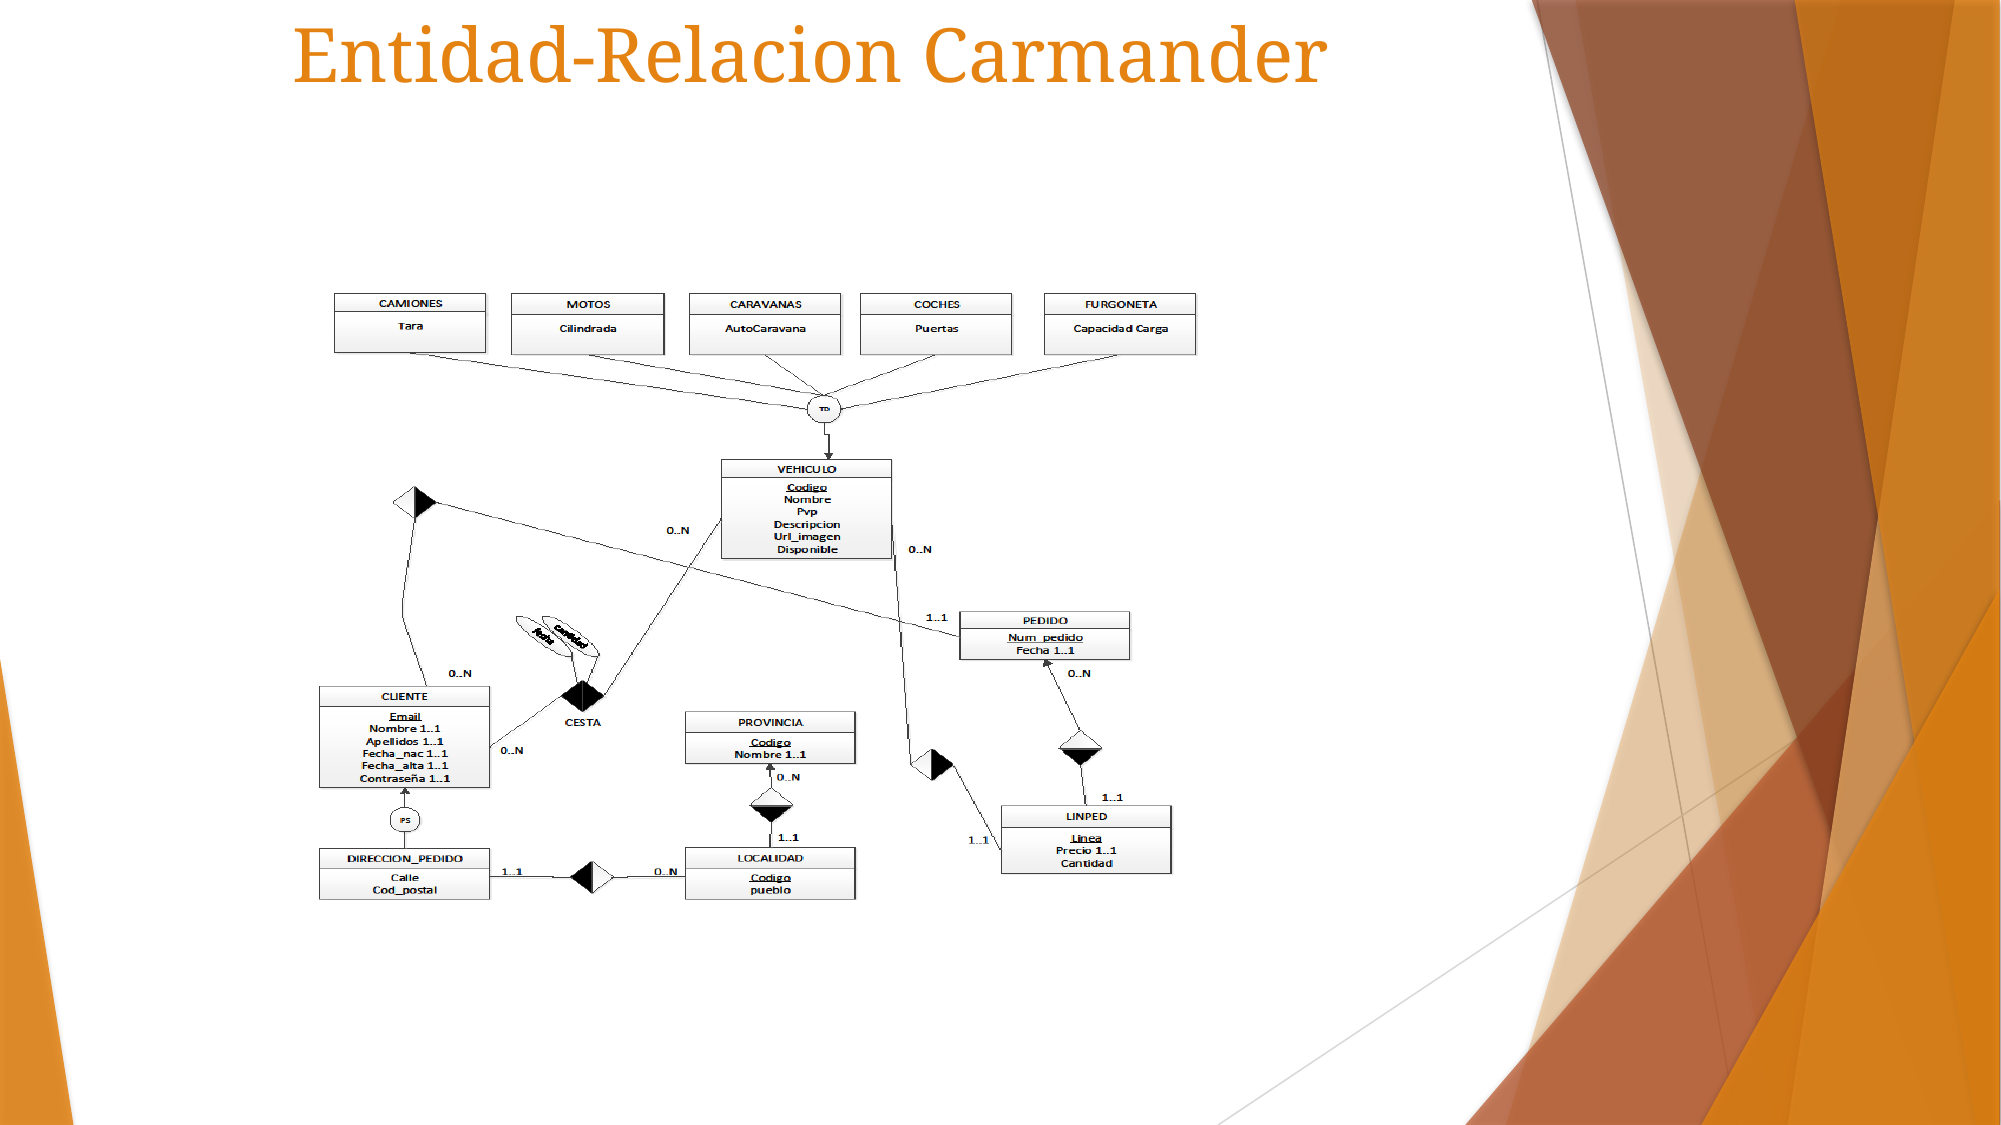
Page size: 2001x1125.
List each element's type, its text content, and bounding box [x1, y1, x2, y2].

title Entidad-Relacion Carmander [277, 0, 1922, 288]
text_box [277, 103, 1271, 1082]
